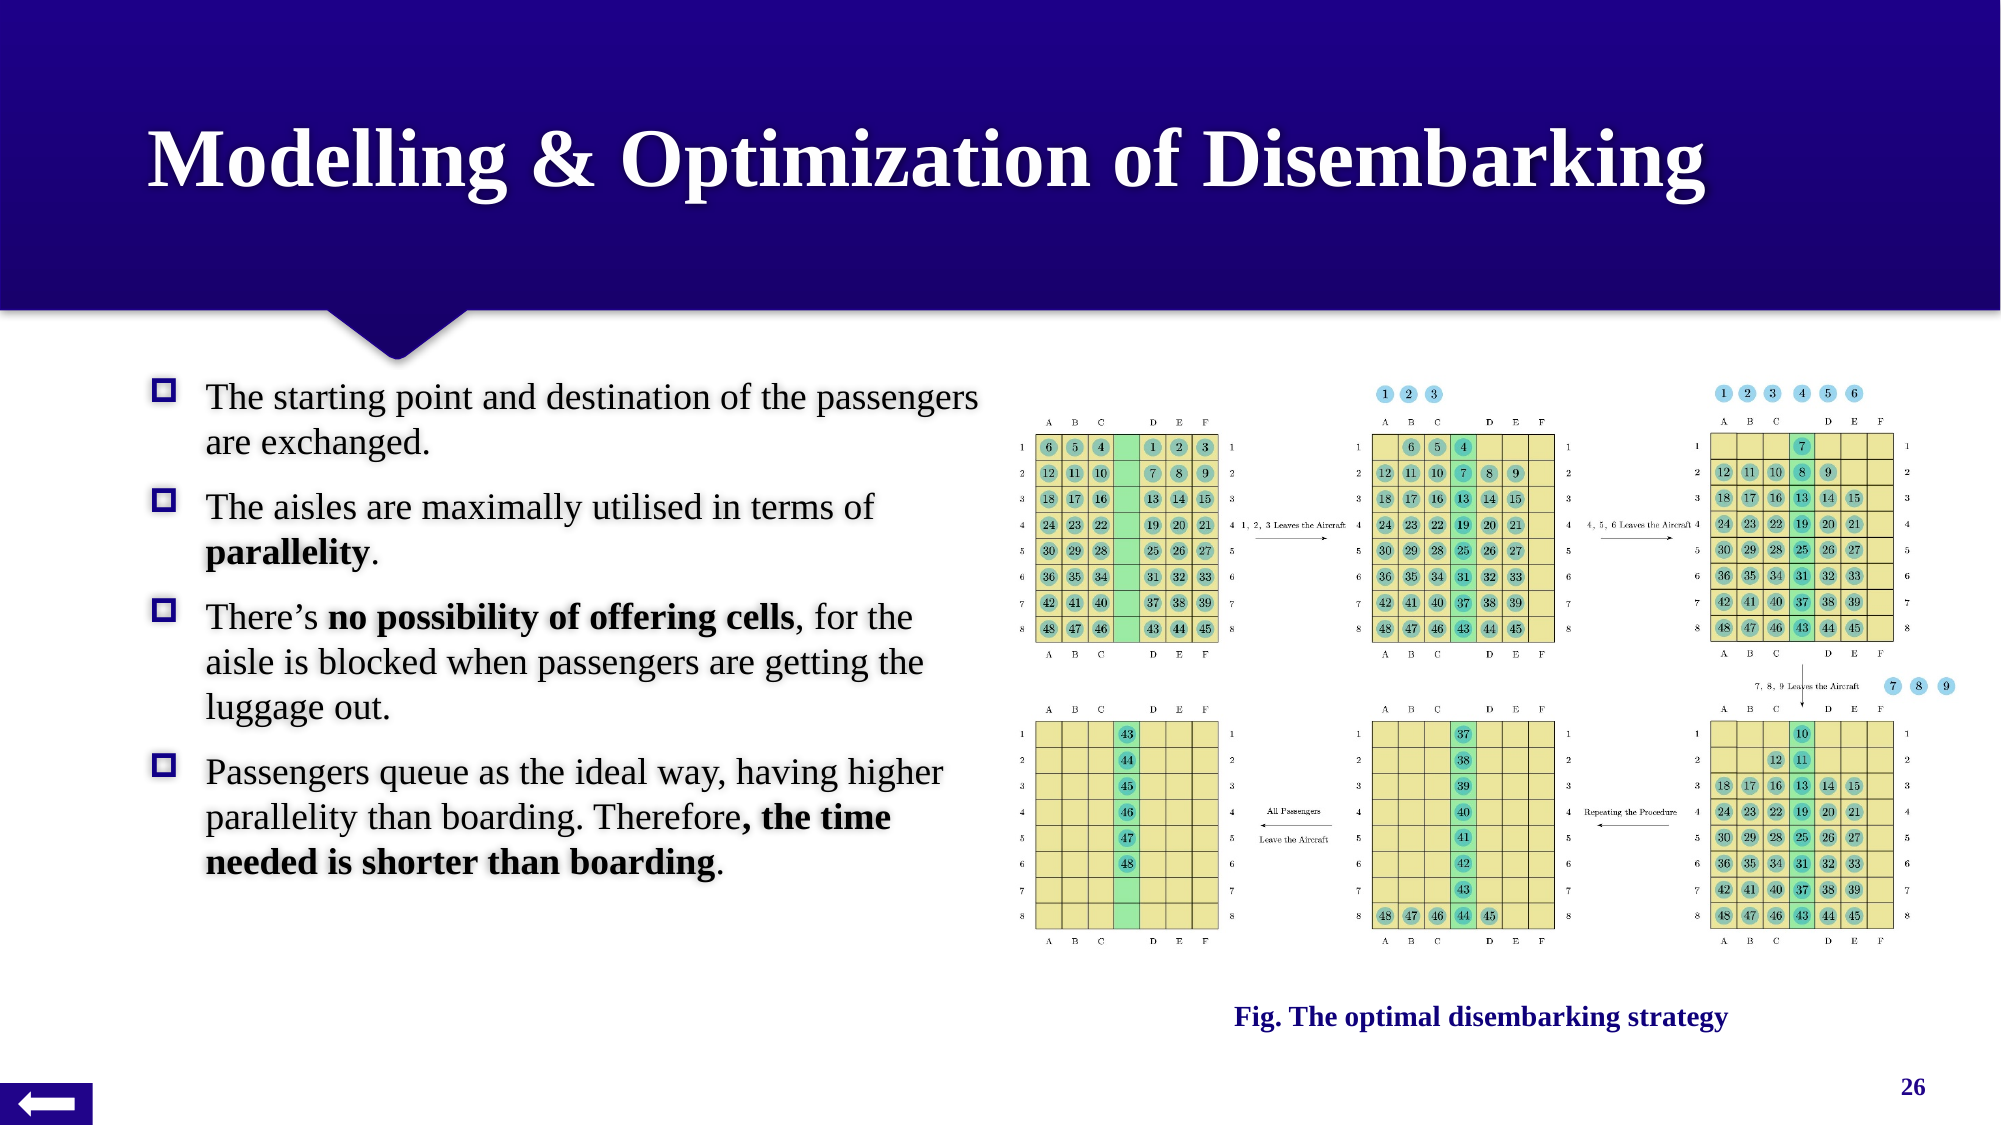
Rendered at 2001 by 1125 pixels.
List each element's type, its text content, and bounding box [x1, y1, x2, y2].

text_box [0, 1081, 95, 1125]
title Modelling & Optimization of Disembarking [132, 73, 1868, 233]
picture [998, 364, 1966, 974]
text_box Fig. The optimal disembarking strategy [1141, 989, 1823, 1040]
text_box 26 [1885, 1062, 2000, 1108]
list The starting point and destination of the passengers are exchanged. The aisles are maximally utilised in terms of parallelity. There’s no possibility of offering cells, for the aisle is blocked when passengers are getting the luggage out. Passengers queue as the ideal way, having higher parallelity than boarding. Therefore, the time needed is shorter than boarding. [134, 364, 999, 1052]
